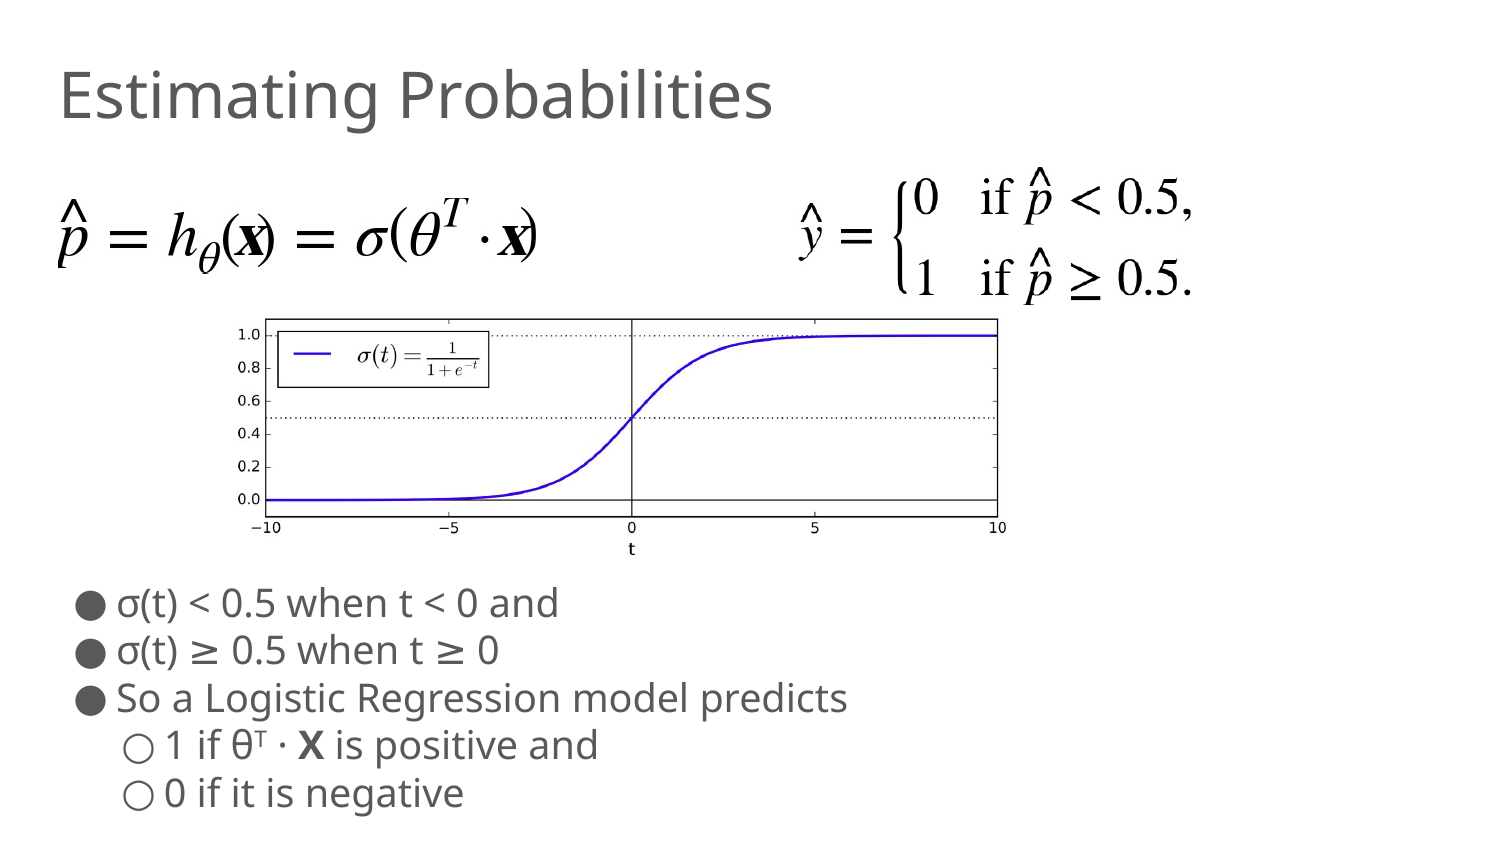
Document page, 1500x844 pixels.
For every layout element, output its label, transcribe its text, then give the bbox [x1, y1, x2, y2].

picture [58, 198, 536, 274]
picture [238, 318, 1006, 555]
text_box Estimating Probabilities [58, 36, 1442, 138]
picture [797, 166, 1191, 305]
text_box σ(t) < 0.5 when t < 0 and σ(t) ≥ 0.5 when t ≥ 0 So a Logistic Regression model predicts 1 if θT · X is positive and 0 if it is negative [58, 568, 1442, 788]
